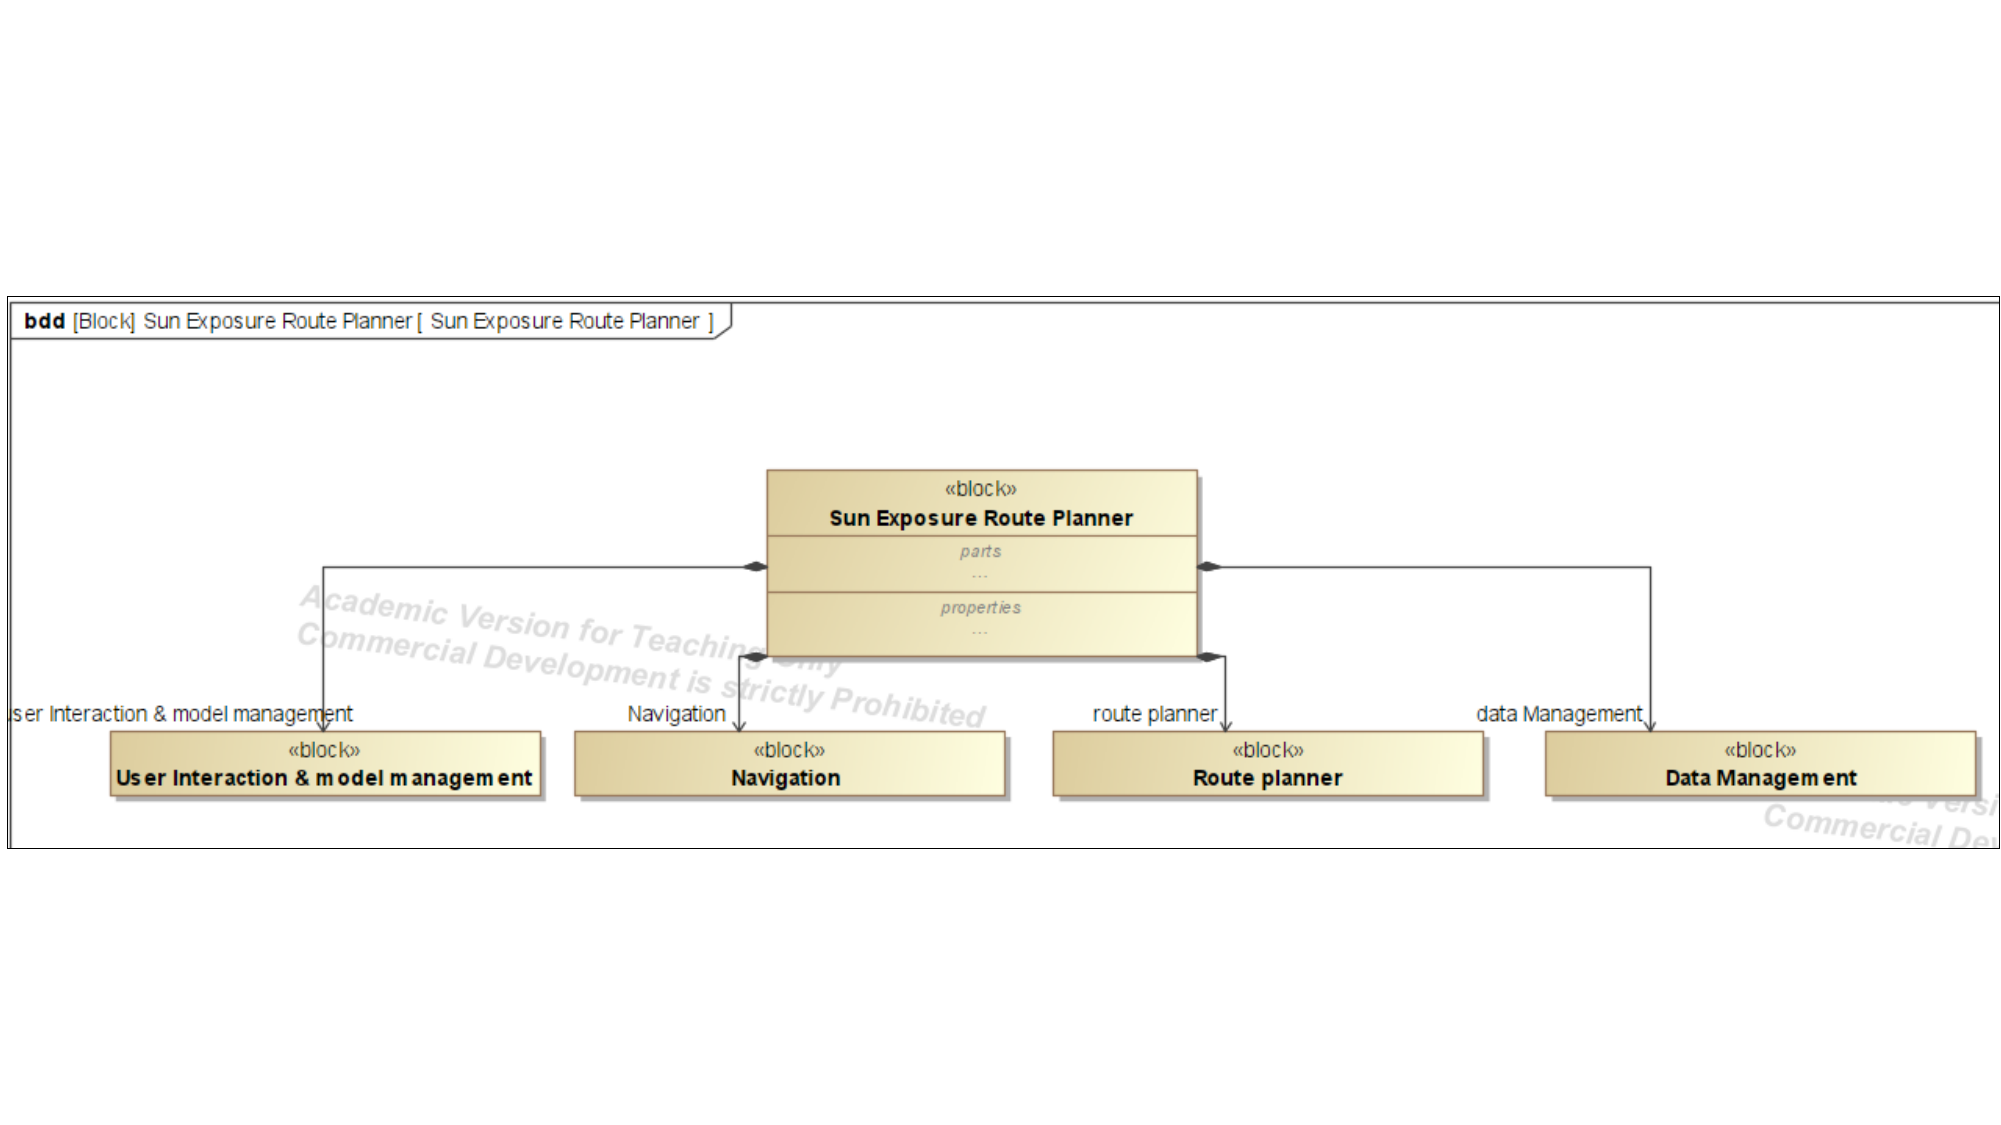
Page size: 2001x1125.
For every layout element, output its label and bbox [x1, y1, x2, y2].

picture [7, 296, 2000, 849]
